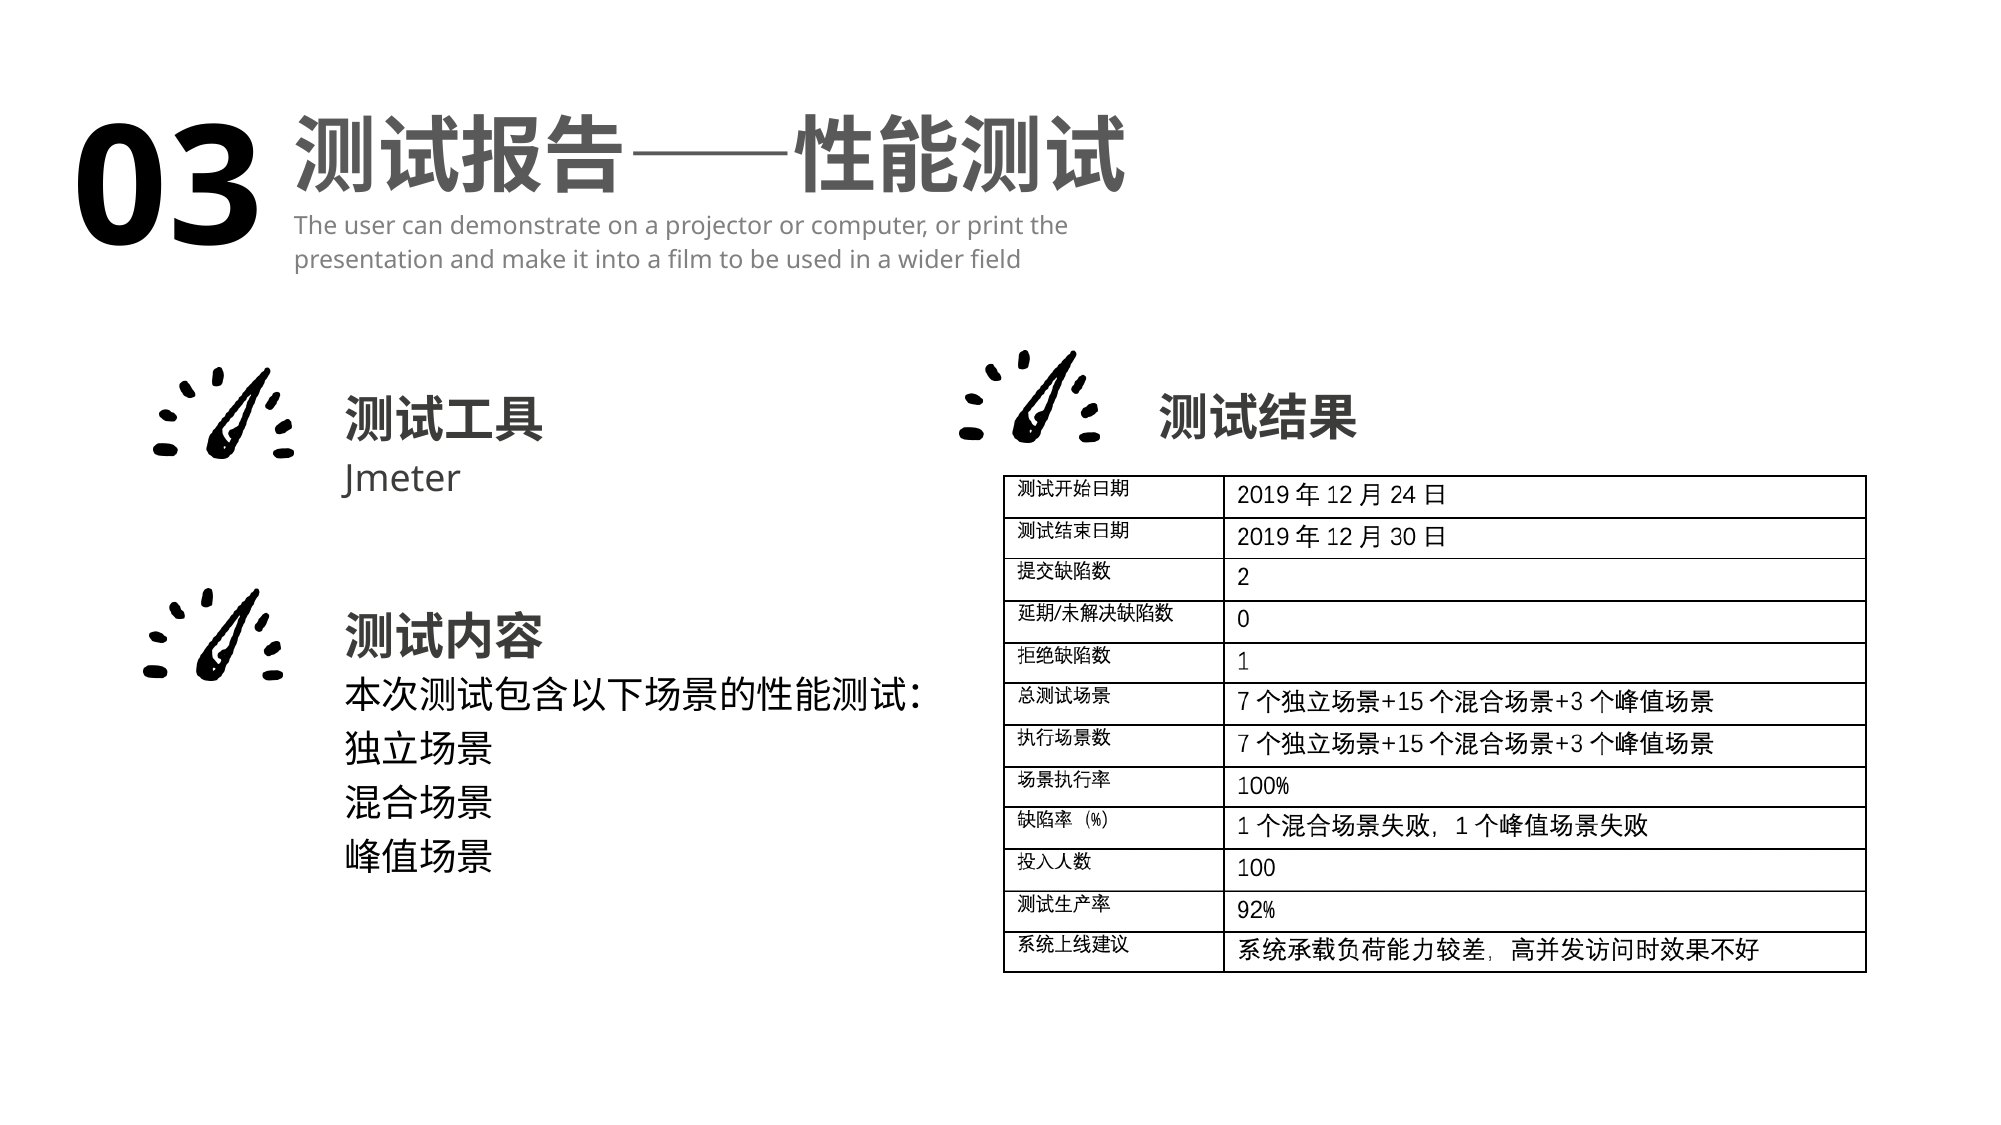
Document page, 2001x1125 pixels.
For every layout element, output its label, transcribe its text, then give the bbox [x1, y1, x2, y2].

picture [143, 588, 283, 681]
text_box 03 [54, 77, 264, 184]
text_box 测试报告——性能测试 [279, 75, 1288, 210]
text_box 测试结果 [1144, 365, 1512, 453]
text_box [329, 585, 999, 885]
picture [999, 470, 1871, 979]
picture [153, 367, 294, 459]
text_box The user can demonstrate on a projector or computer, or print the presentation and make it into a film to be used in a wider field [279, 198, 1133, 282]
picture [959, 350, 1100, 443]
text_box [329, 368, 1035, 504]
